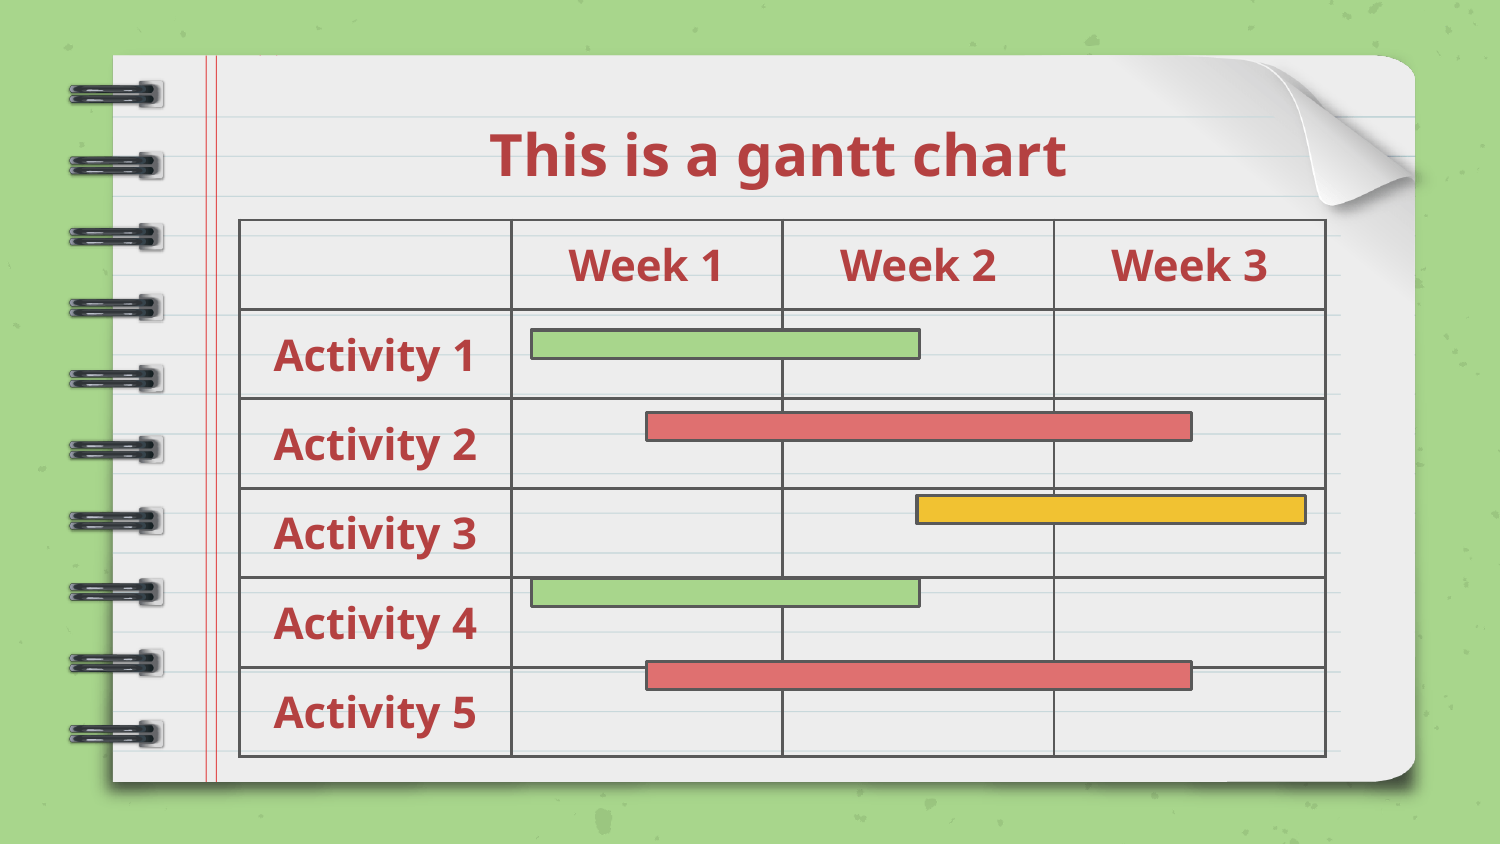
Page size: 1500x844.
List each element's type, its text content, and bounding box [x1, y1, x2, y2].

table_cell [1055, 669, 1324, 755]
table_cell [784, 490, 1053, 576]
picture [63, 22, 1437, 822]
table_cell [784, 579, 1053, 661]
table_cell [513, 669, 781, 755]
table_cell Activity 4 [241, 579, 510, 666]
text_box [531, 578, 920, 607]
text_box [531, 330, 920, 359]
table_cell [1055, 311, 1324, 397]
table_header Week 3 [1055, 221, 1324, 308]
table_cell [513, 400, 781, 487]
table_header [241, 221, 510, 308]
table_cell [784, 311, 1053, 397]
table_cell Activity 2 [241, 400, 510, 487]
table_cell [513, 311, 781, 397]
title This is a gantt chart [292, 116, 1266, 217]
table_cell [513, 490, 781, 576]
text_box [646, 661, 1192, 690]
table_cell Activity 1 [241, 311, 510, 397]
table_cell [784, 690, 1053, 755]
table_header Week 2 [784, 221, 1053, 308]
table_cell Activity 3 [241, 490, 510, 576]
table_cell [1055, 400, 1324, 487]
table_header Week 1 [513, 221, 781, 308]
table_cell [1055, 579, 1324, 666]
table_cell [513, 579, 781, 666]
table_cell Activity 5 [241, 669, 510, 755]
table_cell [784, 400, 1053, 412]
text_box [916, 495, 1306, 524]
table_cell [784, 441, 1053, 487]
text_box [646, 412, 1192, 441]
table_cell [1055, 490, 1324, 576]
